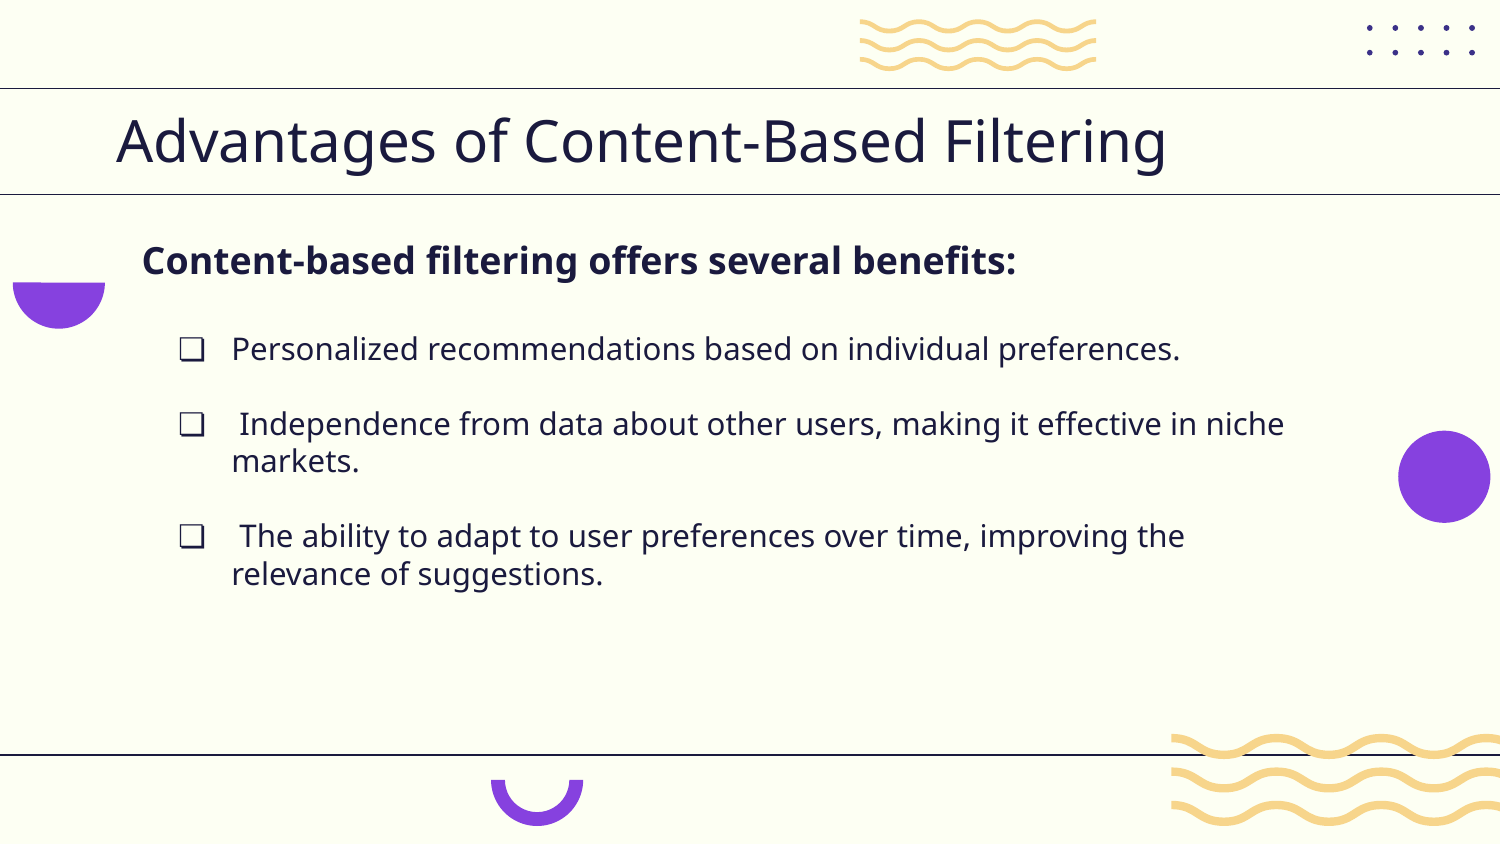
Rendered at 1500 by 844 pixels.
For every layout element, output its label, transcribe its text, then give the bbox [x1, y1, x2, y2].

text_box [1398, 430, 1491, 523]
text_box Personalized recommendations based on individual preferences. Independence from data about other users, making it effective in niche markets. The ability to adapt to user preferences over time, improving the relevance of suggestions. [141, 315, 1330, 567]
title Advantages of Content-Based Filtering [101, 89, 1365, 184]
text_box Content-based filtering offers several benefits: [126, 222, 1374, 315]
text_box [1171, 733, 1500, 827]
text_box [491, 779, 584, 827]
